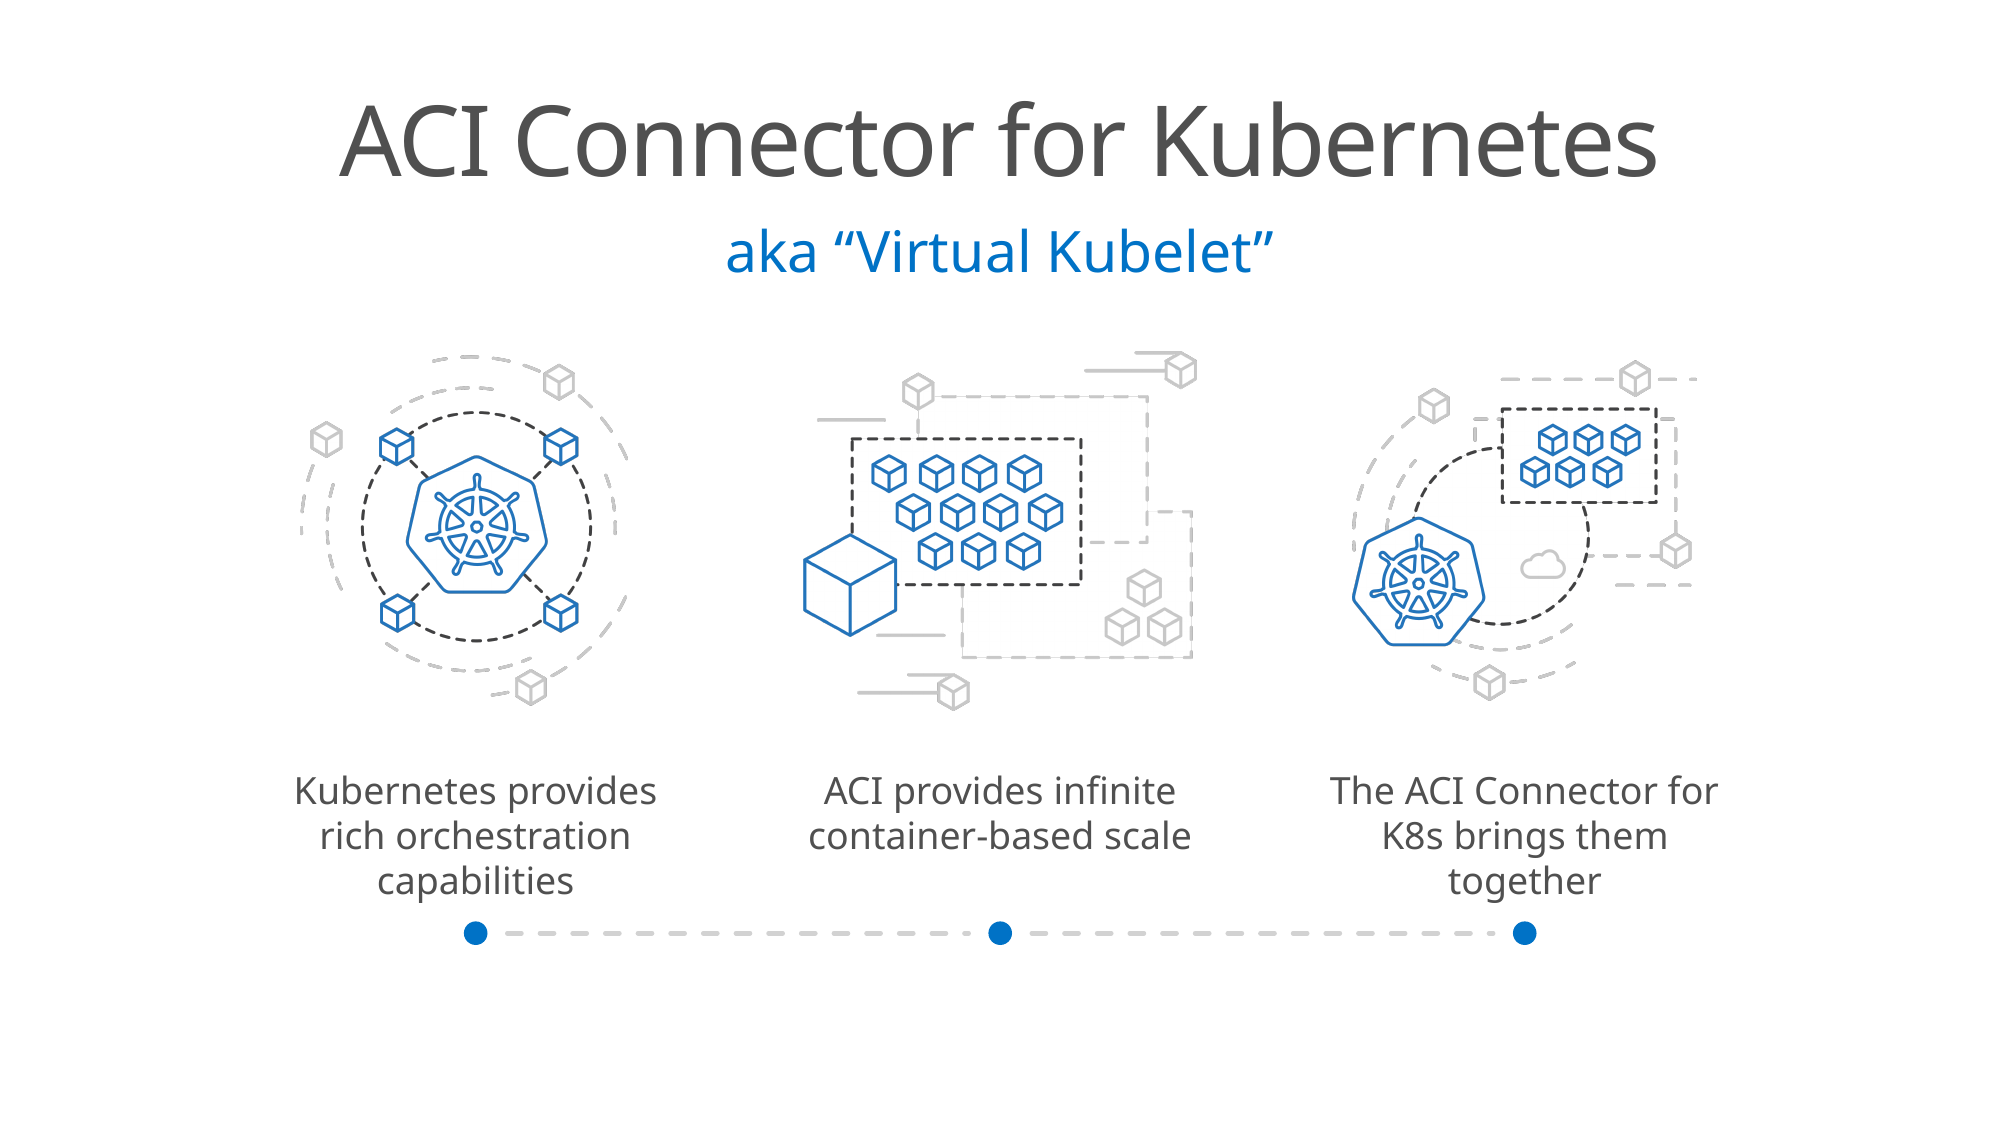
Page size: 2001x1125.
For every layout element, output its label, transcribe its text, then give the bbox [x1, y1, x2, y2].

text_box [1512, 926, 1538, 946]
picture [1352, 360, 1698, 702]
text_box ACI provides infinite container-based scale [755, 743, 1245, 881]
picture [803, 351, 1198, 711]
text_box [987, 920, 1013, 946]
text_box [462, 926, 489, 946]
text_box Kubernetes provides rich orchestration capabilities [243, 743, 708, 926]
picture [299, 355, 628, 706]
text_box aka “Virtual Kubelet” [334, 191, 1666, 308]
text_box The ACI Connector for K8s brings them together [1295, 743, 1755, 926]
text_box ACI Connector for Kubernetes [0, 77, 2000, 218]
